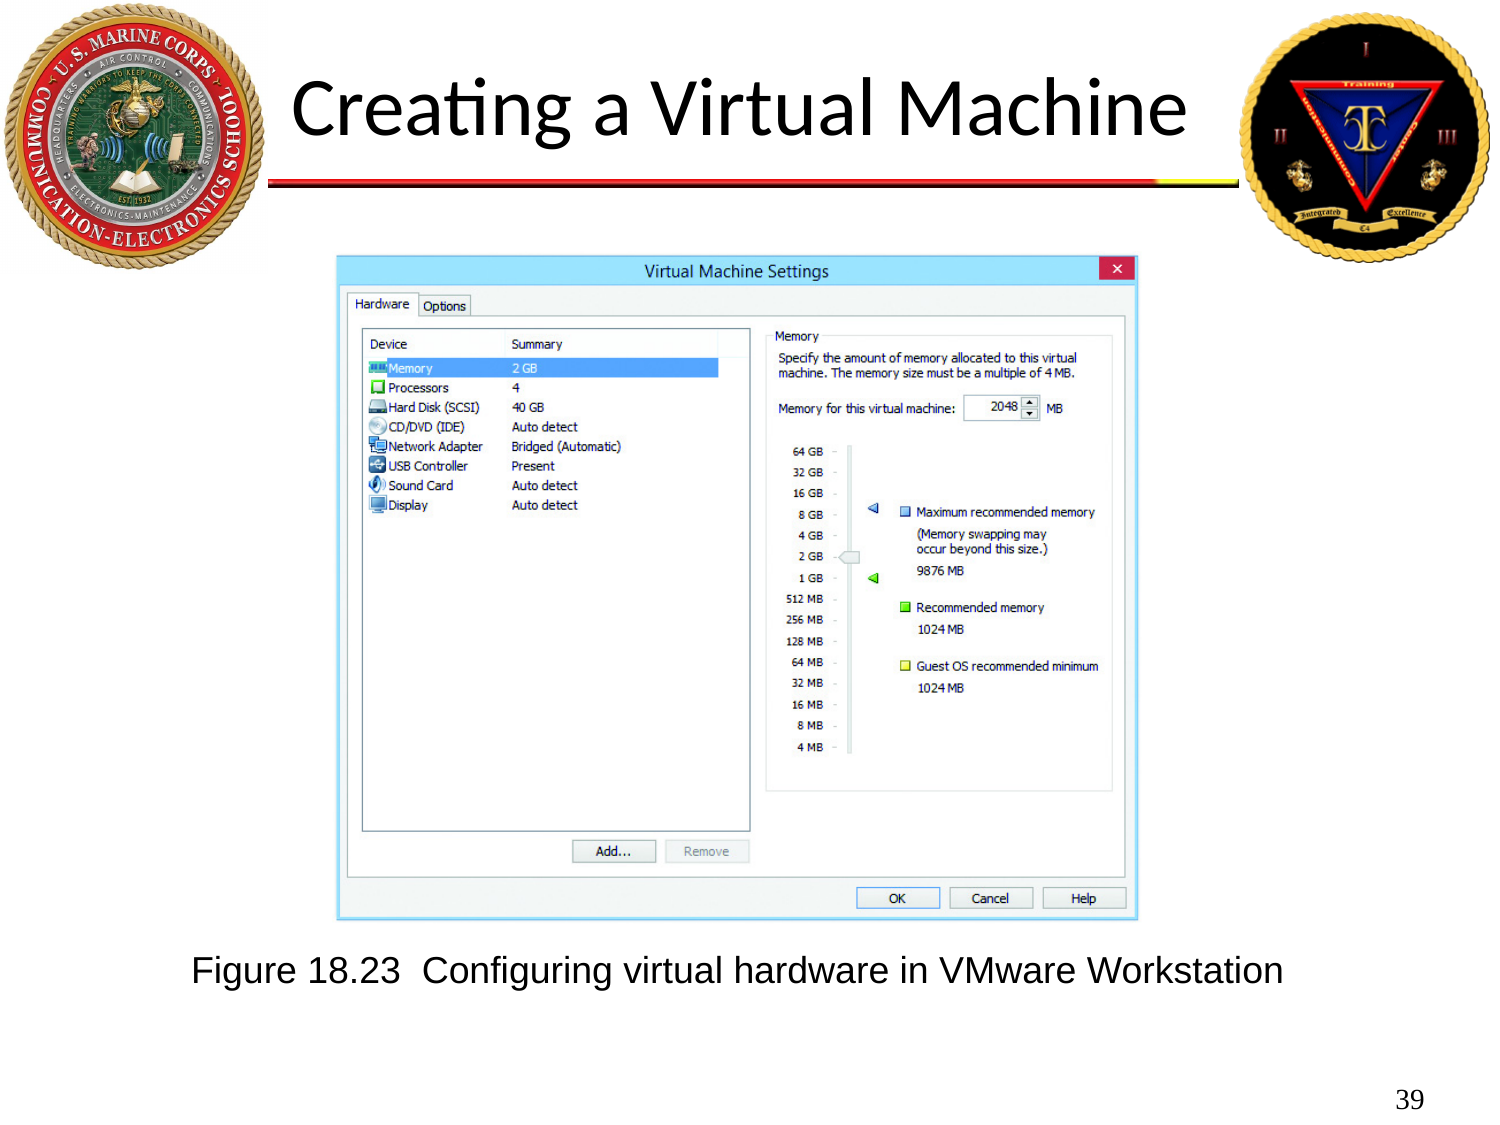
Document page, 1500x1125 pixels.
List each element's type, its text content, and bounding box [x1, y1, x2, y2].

picture [0, 0, 268, 274]
text_box Figure 18.23 Configuring virtual hardware in VMware Workstation [176, 942, 1300, 1000]
picture [1239, 12, 1490, 263]
title Creating a Virtual Machine [75, 45, 1425, 233]
picture [332, 251, 1144, 926]
